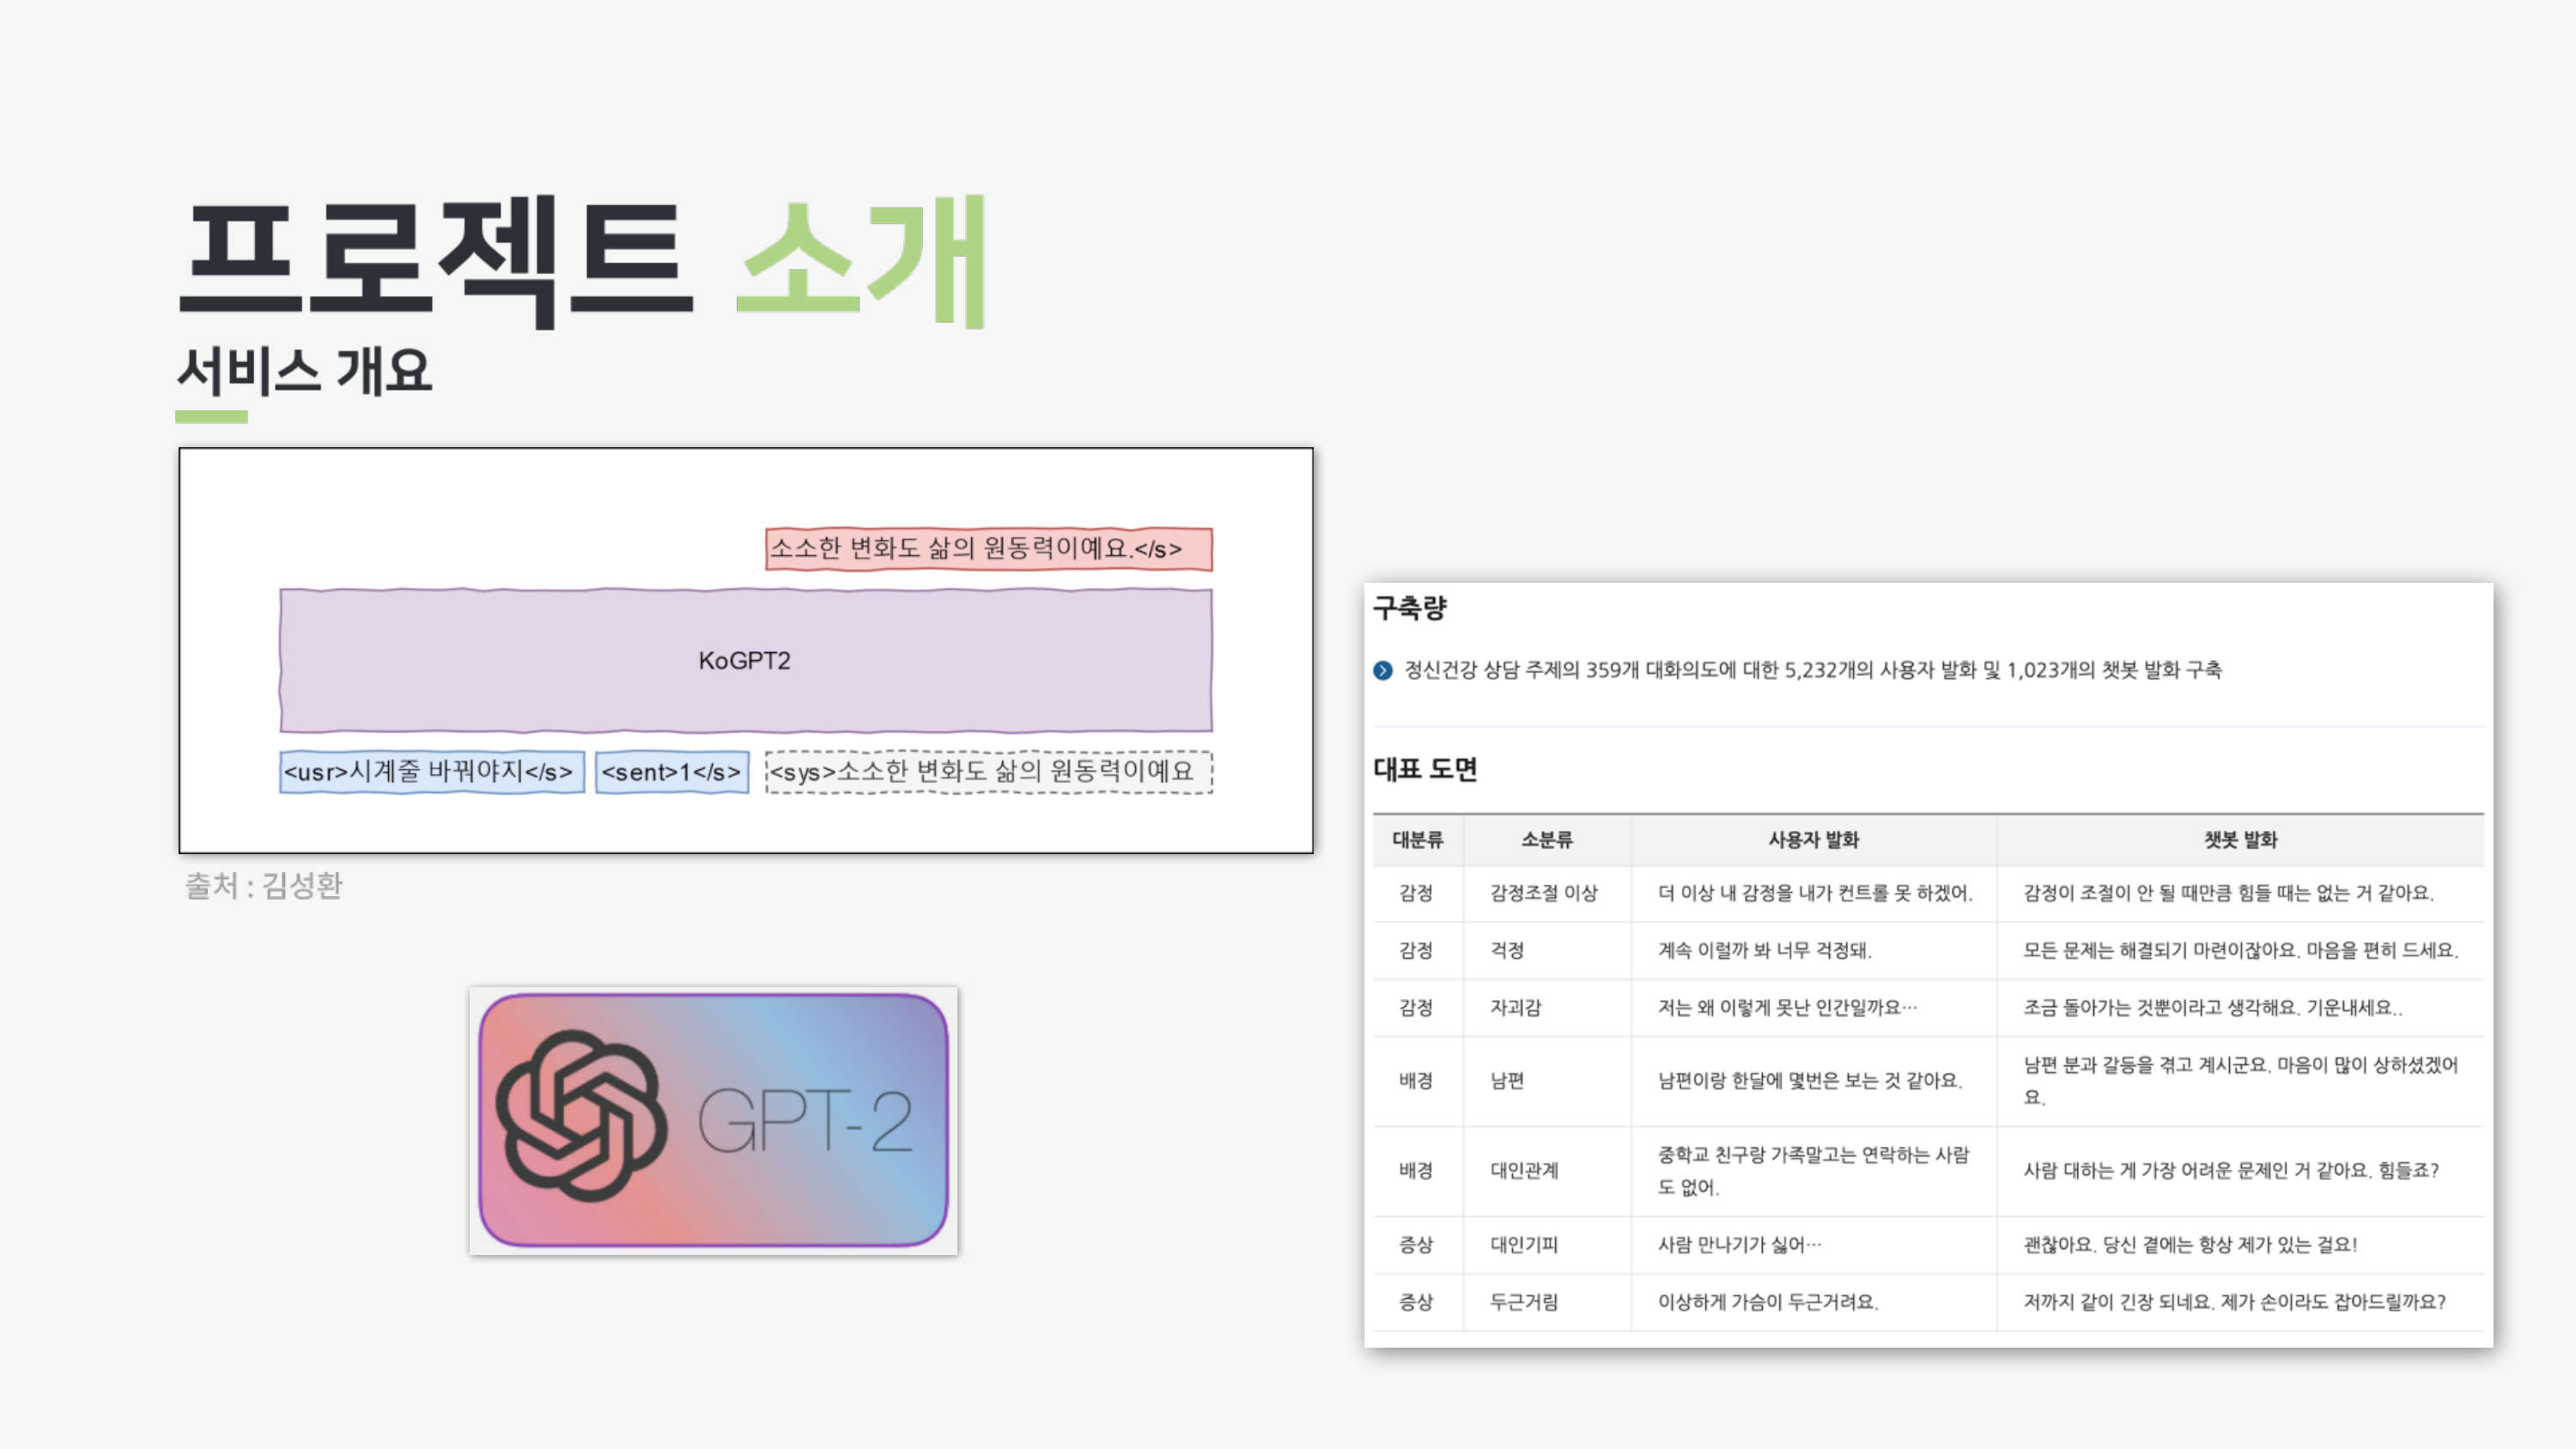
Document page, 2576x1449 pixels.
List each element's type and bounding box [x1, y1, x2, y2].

text_box [1364, 583, 2494, 1349]
text_box [469, 987, 957, 1255]
picture [0, 143, 2576, 1449]
text_box [179, 447, 1314, 854]
